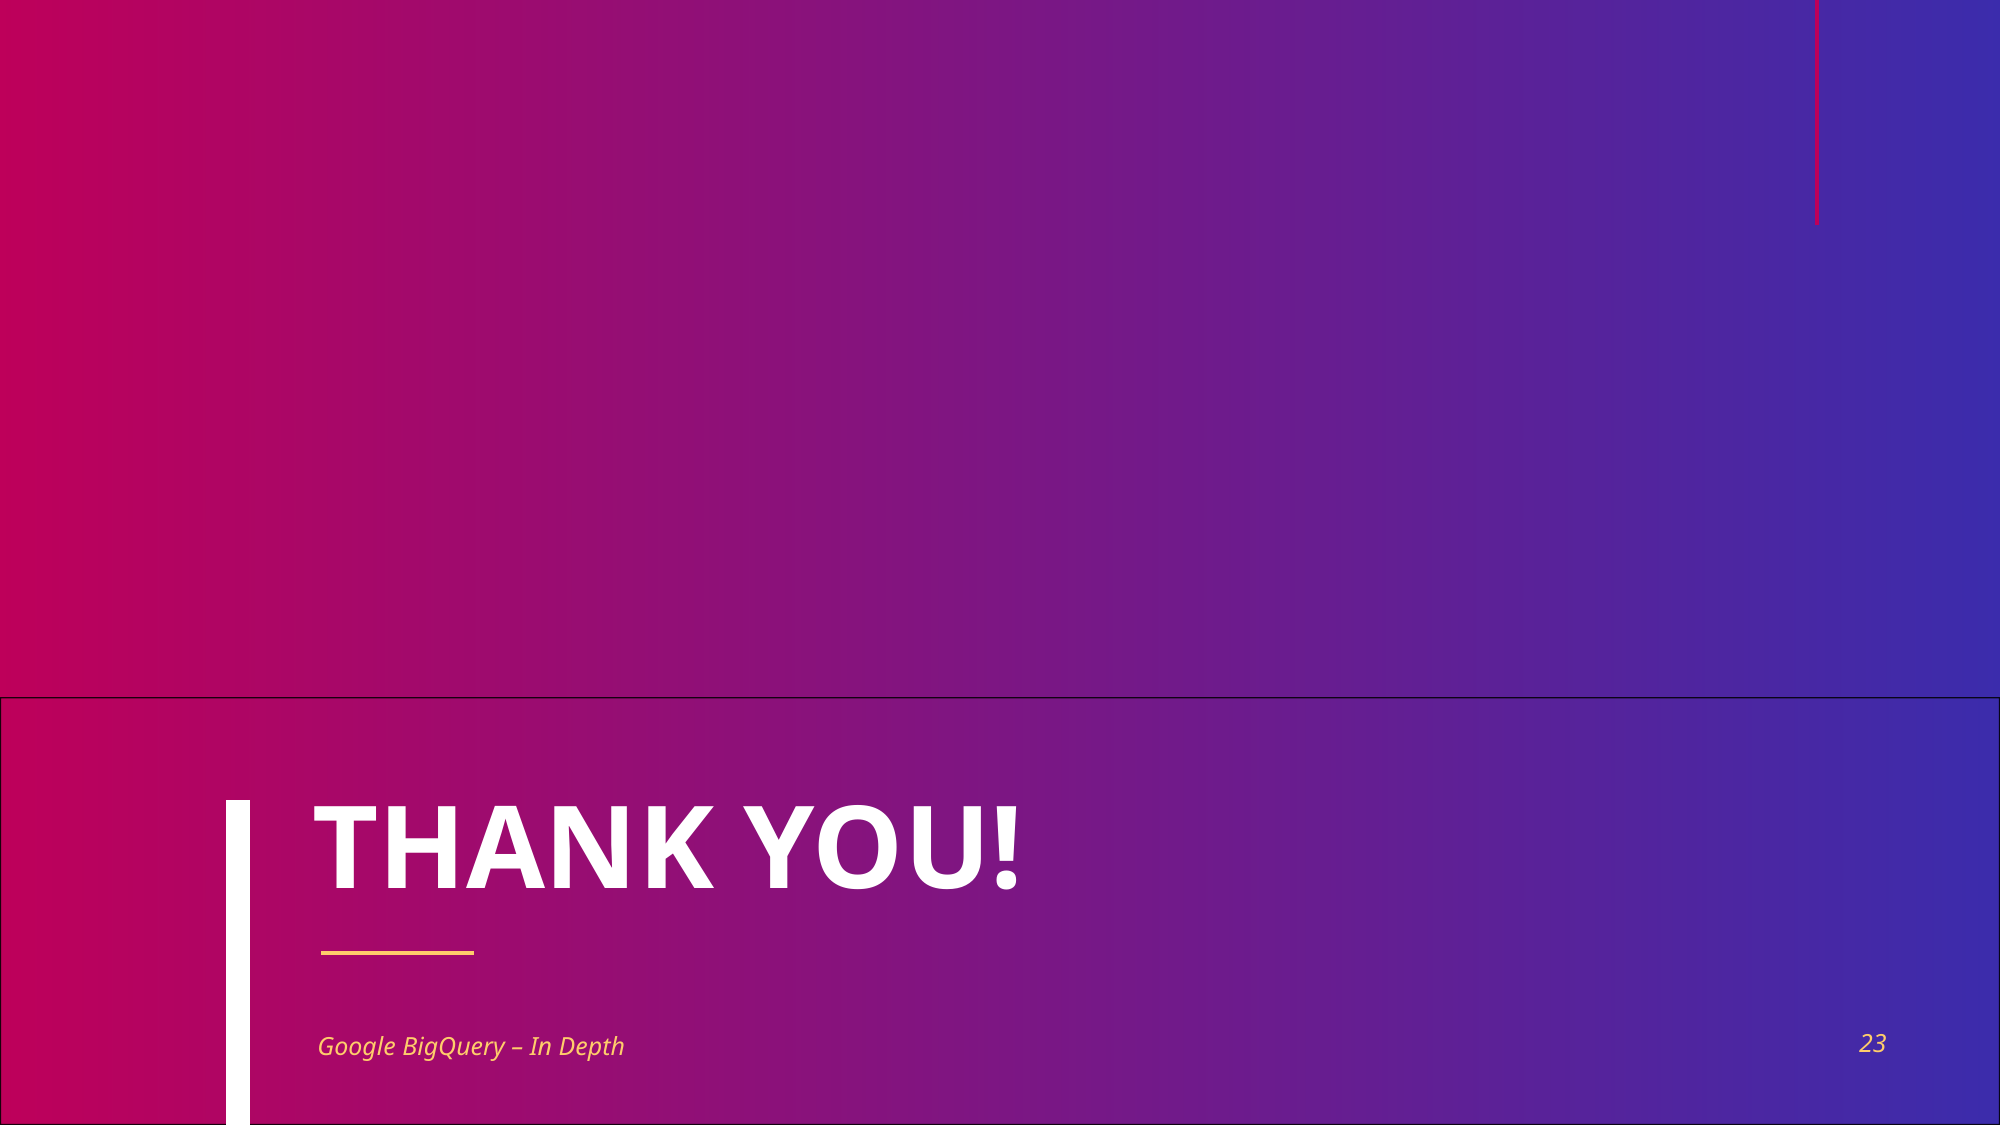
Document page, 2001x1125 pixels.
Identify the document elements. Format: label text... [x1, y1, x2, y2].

footer Google BigQuery – In Depth [302, 1015, 837, 1075]
title THANK YOU! [297, 771, 1743, 922]
slide_number 23 [1451, 1015, 1902, 1075]
